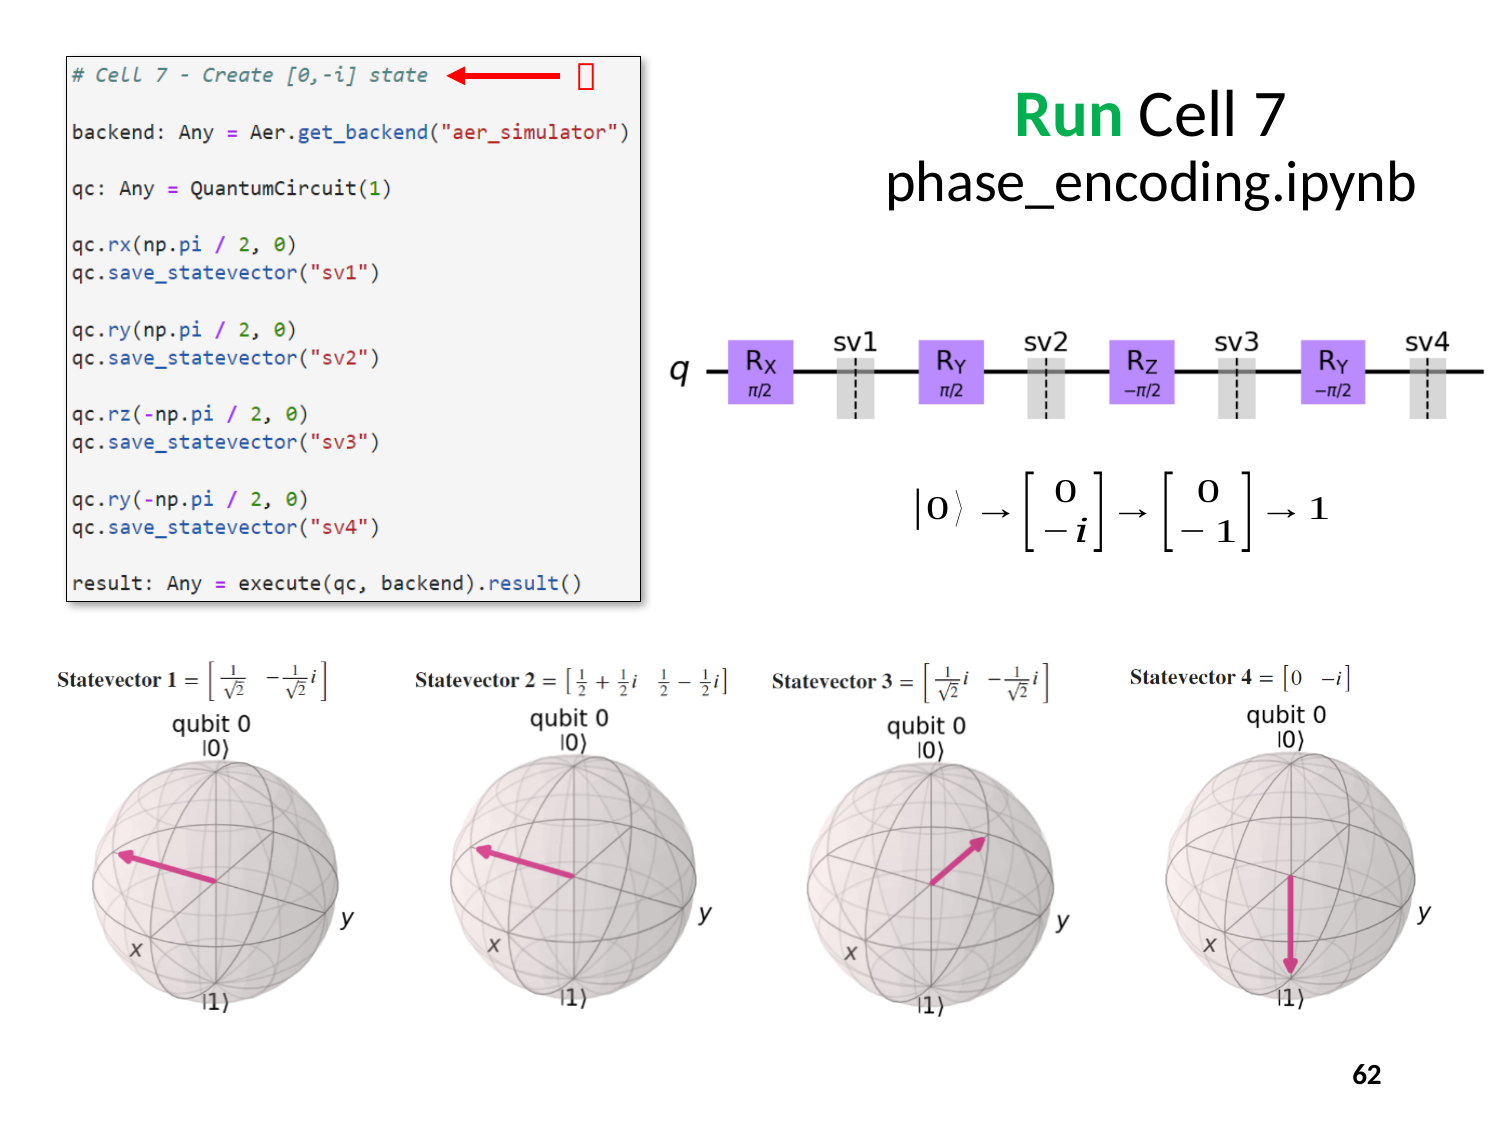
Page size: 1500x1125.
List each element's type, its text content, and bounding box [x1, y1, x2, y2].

picture [1116, 654, 1457, 1024]
picture [48, 657, 384, 1021]
picture [760, 656, 1097, 1022]
slide_number 62 [1059, 1042, 1397, 1103]
title Run Cell 7 phase_encoding.ipynb [859, 56, 1443, 238]
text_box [446, 45, 623, 107]
picture [66, 56, 641, 602]
picture [404, 656, 740, 1022]
picture [661, 316, 1494, 431]
